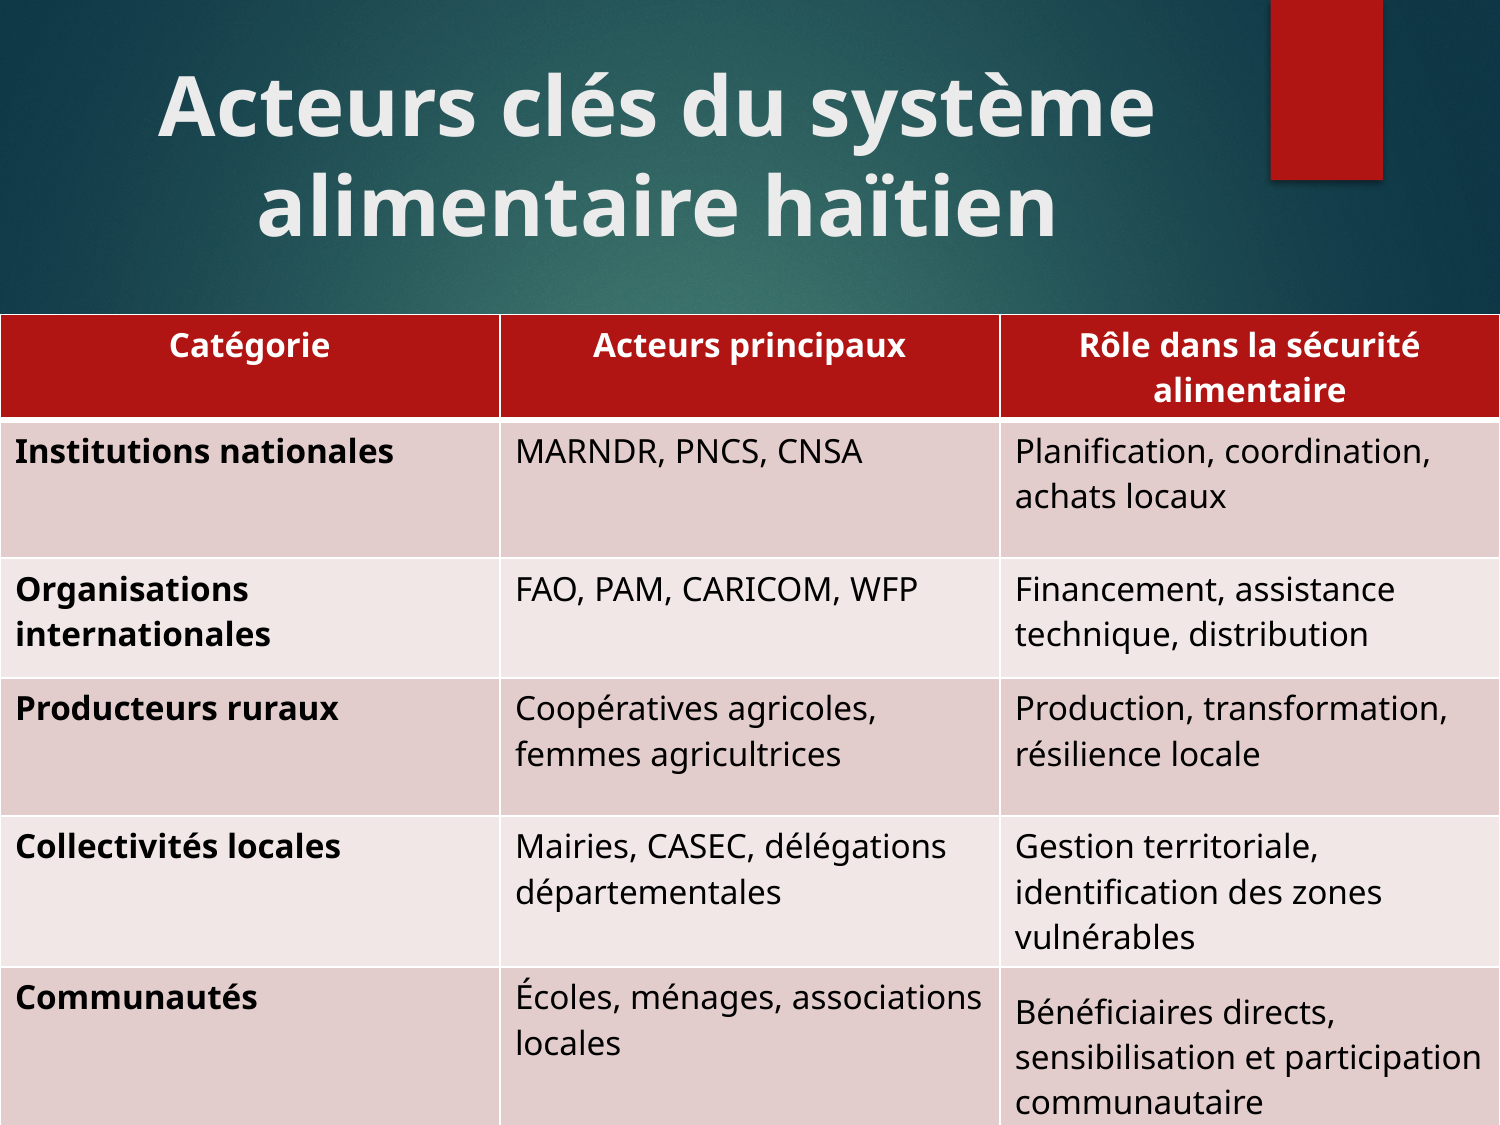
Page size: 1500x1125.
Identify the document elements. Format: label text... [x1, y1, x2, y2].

table_cell Gestion territoriale, identification des zones vulnérables [1001, 817, 1499, 966]
table_cell Producteurs ruraux [1, 679, 499, 815]
table_header Catégorie [1, 315, 499, 417]
table_cell Mairies, CASEC, délégations départementales [501, 817, 999, 966]
table_cell Communautés [1, 968, 499, 1125]
table_cell Coopératives agricoles, femmes agricultrices [501, 679, 999, 815]
table_cell FAO, PAM, CARICOM, WFP [501, 559, 999, 677]
title Acteurs clés du système alimentaire haïtien [79, 45, 1237, 276]
table_cell Écoles, ménages, associations locales [501, 968, 999, 1125]
table_cell MARNDR, PNCS, CNSA [501, 423, 999, 557]
table_cell Institutions nationales [1, 423, 499, 557]
table_cell Planification, coordination, achats locaux [1001, 423, 1499, 557]
table_header Rôle dans la sécurité alimentaire [1001, 315, 1499, 417]
table_cell Production, transformation, résilience locale [1001, 679, 1499, 815]
table_cell Collectivités locales [1, 817, 499, 966]
table_cell Financement, assistance technique, distribution [1001, 559, 1499, 677]
table_header Acteurs principaux [501, 315, 999, 417]
table_cell Organisations internationales [1, 559, 499, 677]
table_cell Bénéficiaires directs, sensibilisation et participation communautaire [1001, 968, 1499, 1125]
